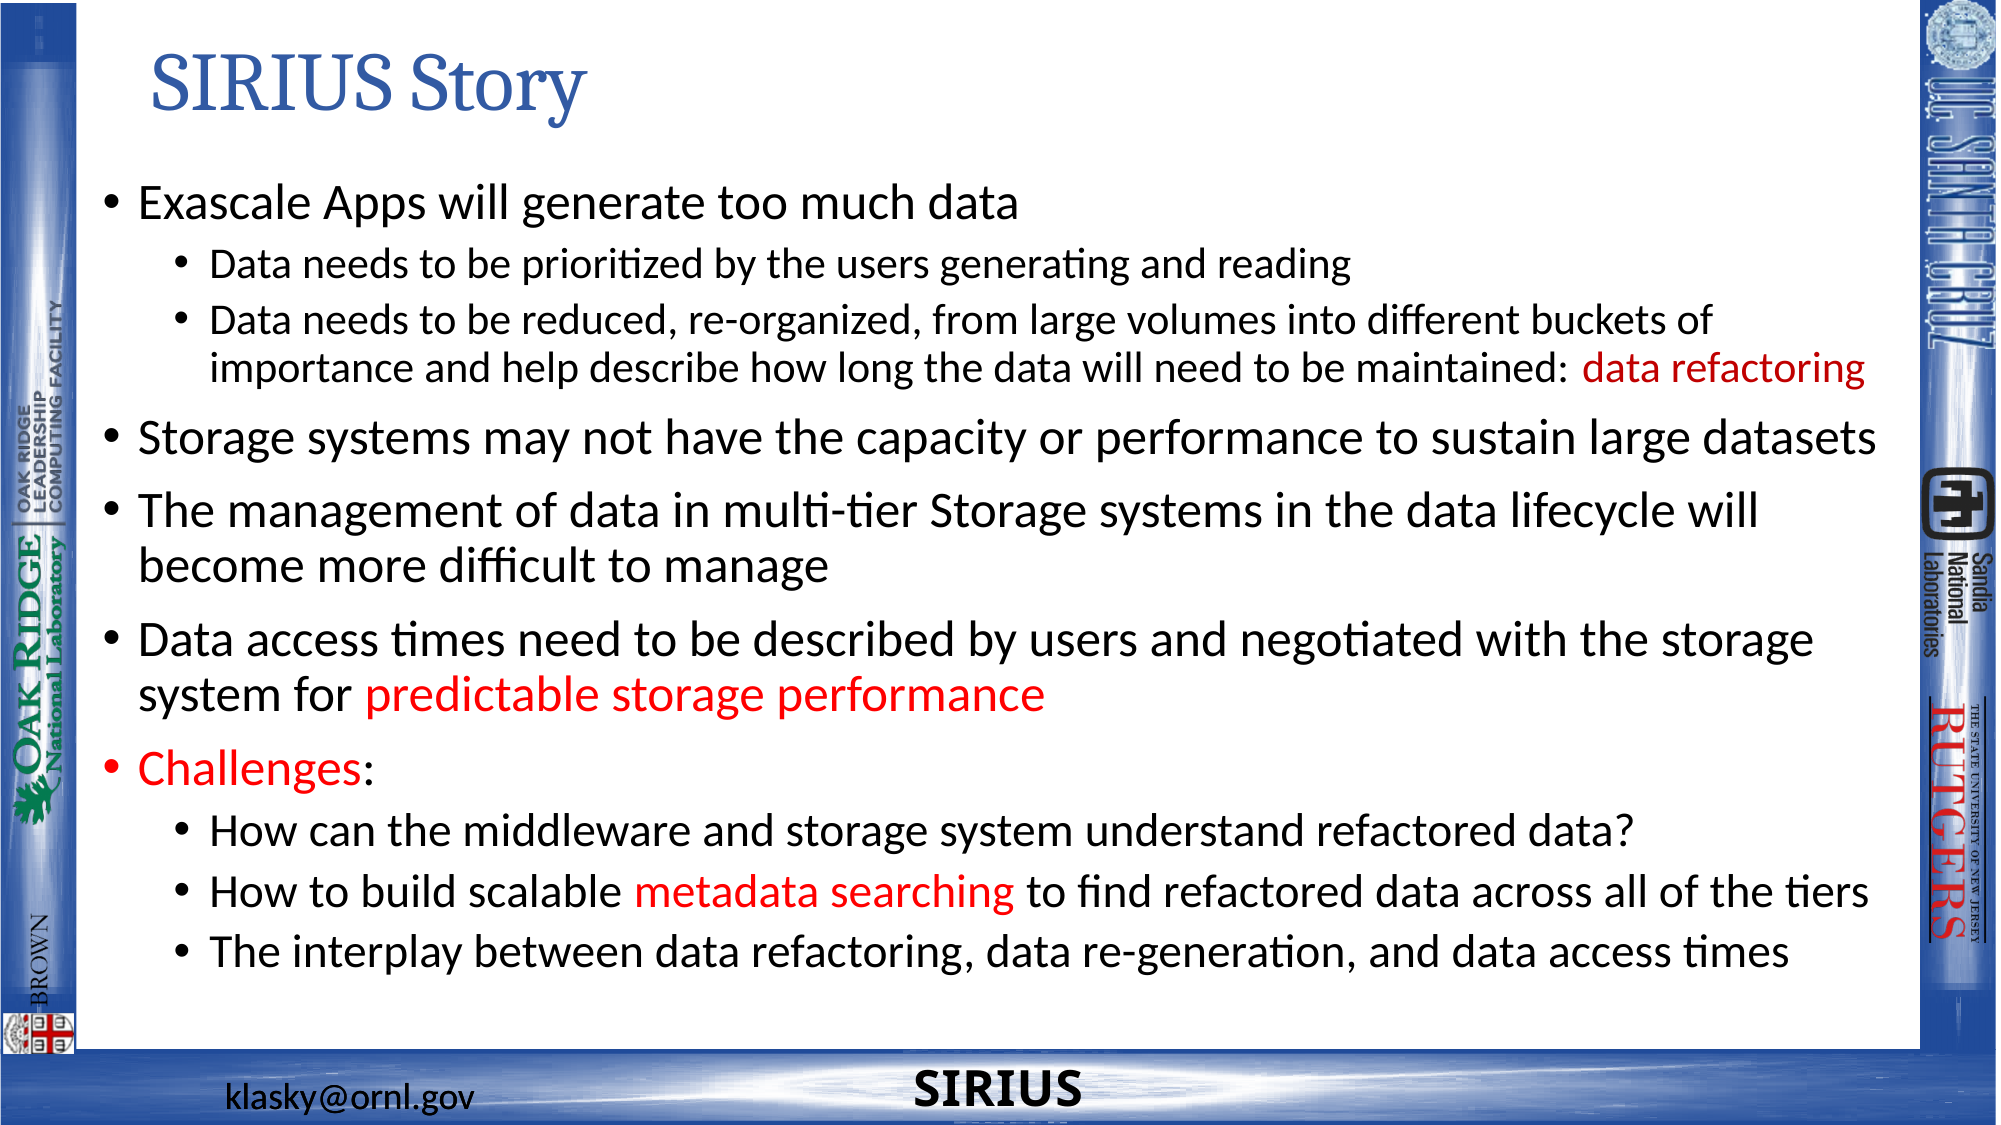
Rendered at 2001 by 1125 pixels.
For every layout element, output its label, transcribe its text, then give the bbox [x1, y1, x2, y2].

picture [1921, 465, 1996, 660]
title SIRIUS Story [137, 19, 1863, 149]
picture [1927, 696, 1988, 943]
list Exascale Apps will generate too much data Data needs to be prioritized by the users generating and reading Data needs to be reduced, re-organized, from large volumes into different buckets of importance and help describe how long the data will need to be maintained: data refactoring Storage systems may not have the capacity or performance to sustain large datasets The management of data in multi-tier Storage systems in the data lifecycle will become more difficult to manage Data access times need to be described by users and negotiated with the storage system for predictable storage performance Challenges: How can the middleware and storage system understand refactored data? How to build scalable metadata searching to find refactored data across all of the tiers The interplay between data refactoring, data re-generation, and data access times [87, 168, 1905, 1039]
picture [4, 898, 74, 1054]
picture [12, 301, 66, 825]
picture [1921, 0, 1995, 348]
